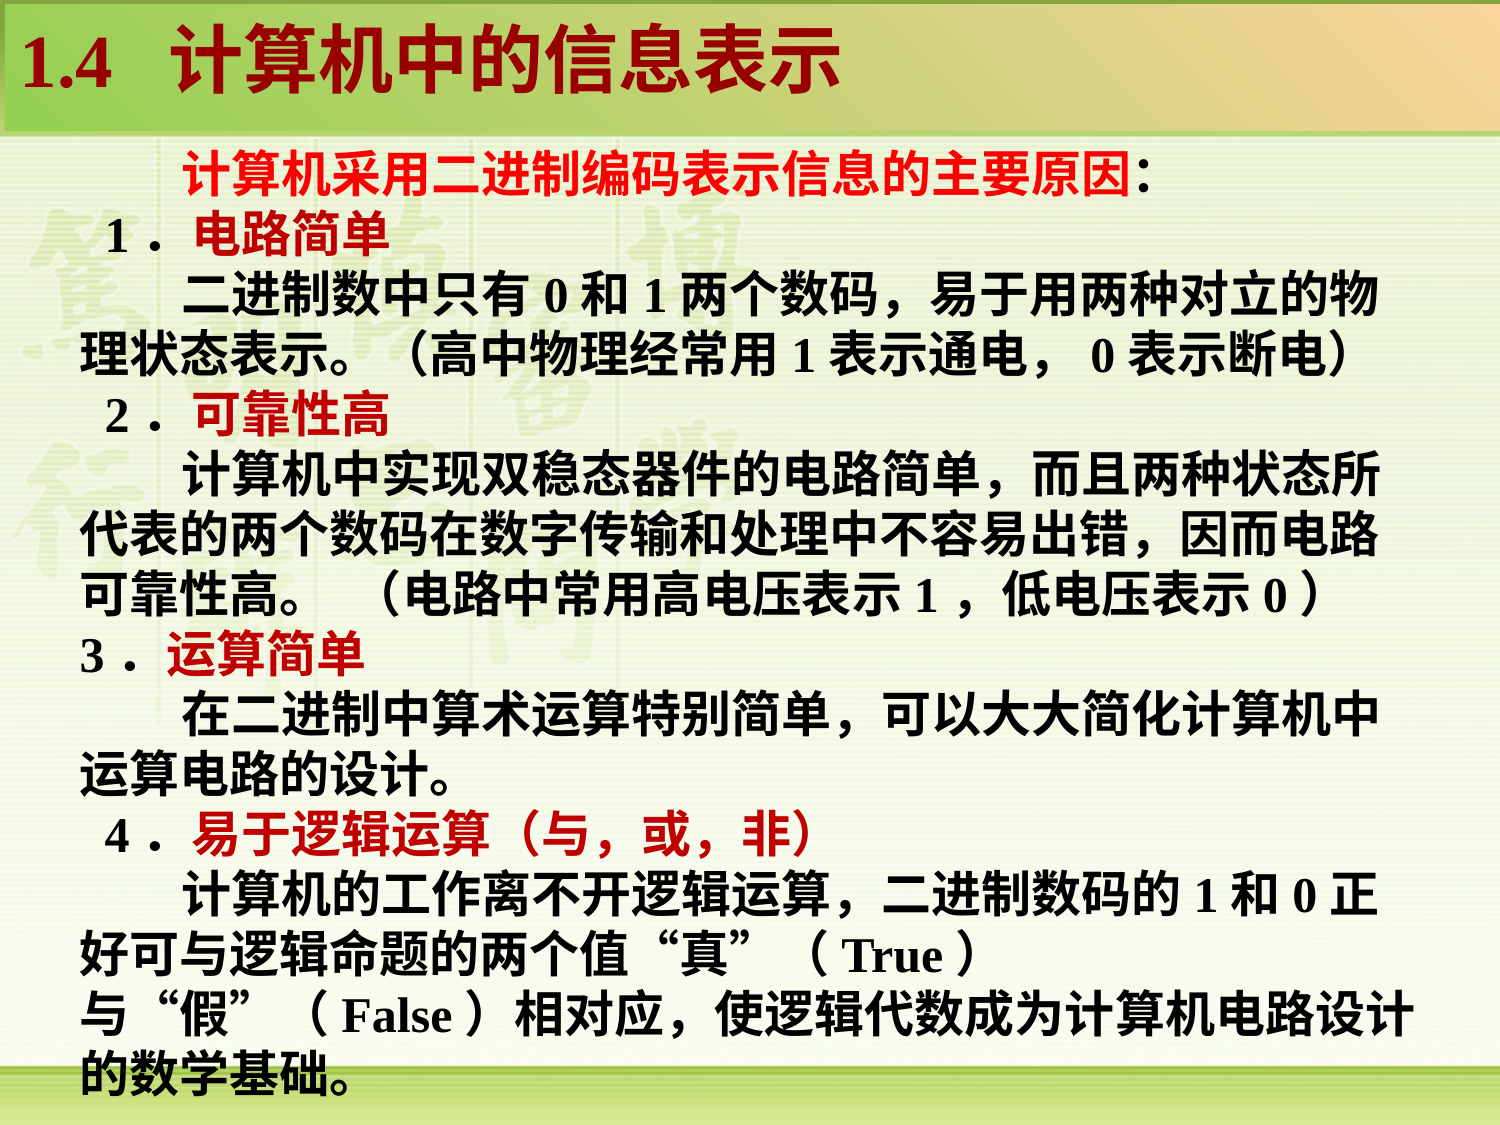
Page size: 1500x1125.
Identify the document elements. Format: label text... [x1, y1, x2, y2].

slide_number [1074, 1025, 1388, 1100]
text_box 计算机采用二进制编码表示信息的主要原因： 1．电路简单 二进制数中只有0和1两个数码，易于用两种对立的物理状态表示。（高中物理经常用1表示通电，0表示断电） 2．可靠性高 计算机中实现双稳态器件的电路简单，而且两种状态所代表的两个数码在数字传输和处理中不容易出错，因而电路可靠性高。 （电路中常用高电压表示1，低电压表示0） 3．运算简单 在二进制中算术运算特别简单，可以大大简化计算机中运算电路的设计。 4．易于逻辑运算（与，或，非） 计算机的工作离不开逻辑运算，二进制数码的1和0正好可与逻辑命题的两个值“真”（True）与“假”（False）相对应，使逻辑代数成为计算机电路设计的数学基础。 [64, 134, 1442, 1110]
slide_number [112, 1025, 425, 1100]
picture [0, 0, 1500, 1125]
text_box 1.4 计算机中的信息表示 [4, 4, 1500, 131]
